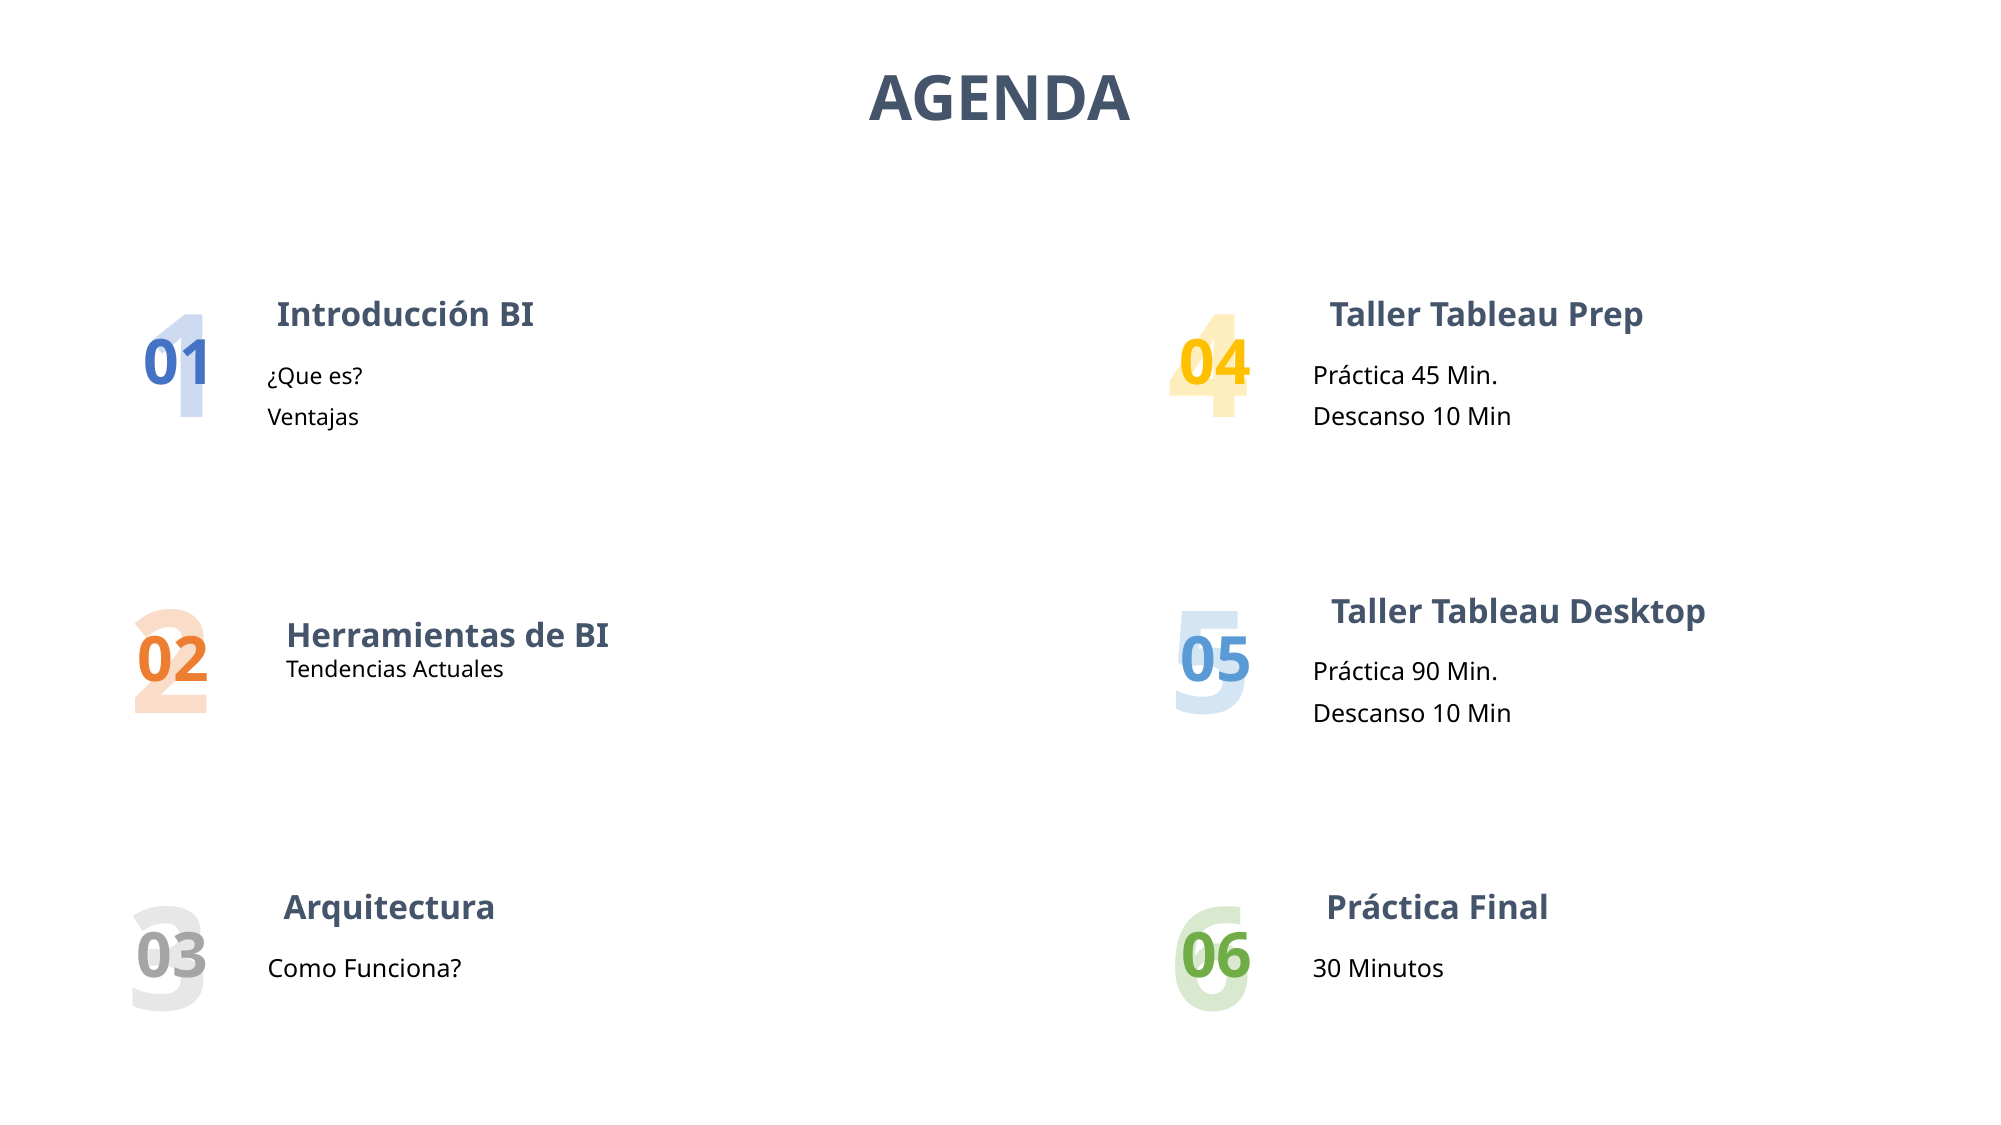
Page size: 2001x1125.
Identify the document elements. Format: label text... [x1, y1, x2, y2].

text_box 6 [1155, 859, 1267, 1047]
text_box 01 [129, 314, 231, 405]
text_box 03 [121, 907, 223, 998]
text_box Arquitectura [260, 879, 654, 934]
text_box 1 [128, 265, 241, 454]
text_box Taller Tableau Prep [1314, 286, 1660, 341]
text_box 04 [1164, 314, 1267, 405]
text_box 06 [1166, 907, 1268, 998]
text_box 5 [1154, 562, 1267, 750]
text_box Taller Tableau Desktop [1316, 582, 1722, 638]
text_box Como Funciona? [260, 942, 830, 986]
text_box 30 Minutos [1305, 942, 1875, 986]
text_box Herramientas de BI Tendencias Actuales [271, 607, 625, 690]
text_box Práctica 90 Min. Descanso 10 Min [1305, 645, 1875, 731]
text_box 05 [1165, 611, 1267, 701]
text_box AGENDA [854, 50, 1146, 140]
text_box Práctica 45 Min. Descanso 10 Min [1305, 348, 1875, 435]
text_box 02 [122, 611, 224, 701]
text_box 2 [114, 562, 227, 750]
text_box 3 [112, 859, 224, 1047]
text_box Introducción BI [262, 286, 550, 341]
text_box 4 [1152, 265, 1265, 454]
text_box Práctica Final [1311, 879, 1574, 934]
text_box ¿Que es? Ventajas [260, 348, 830, 434]
